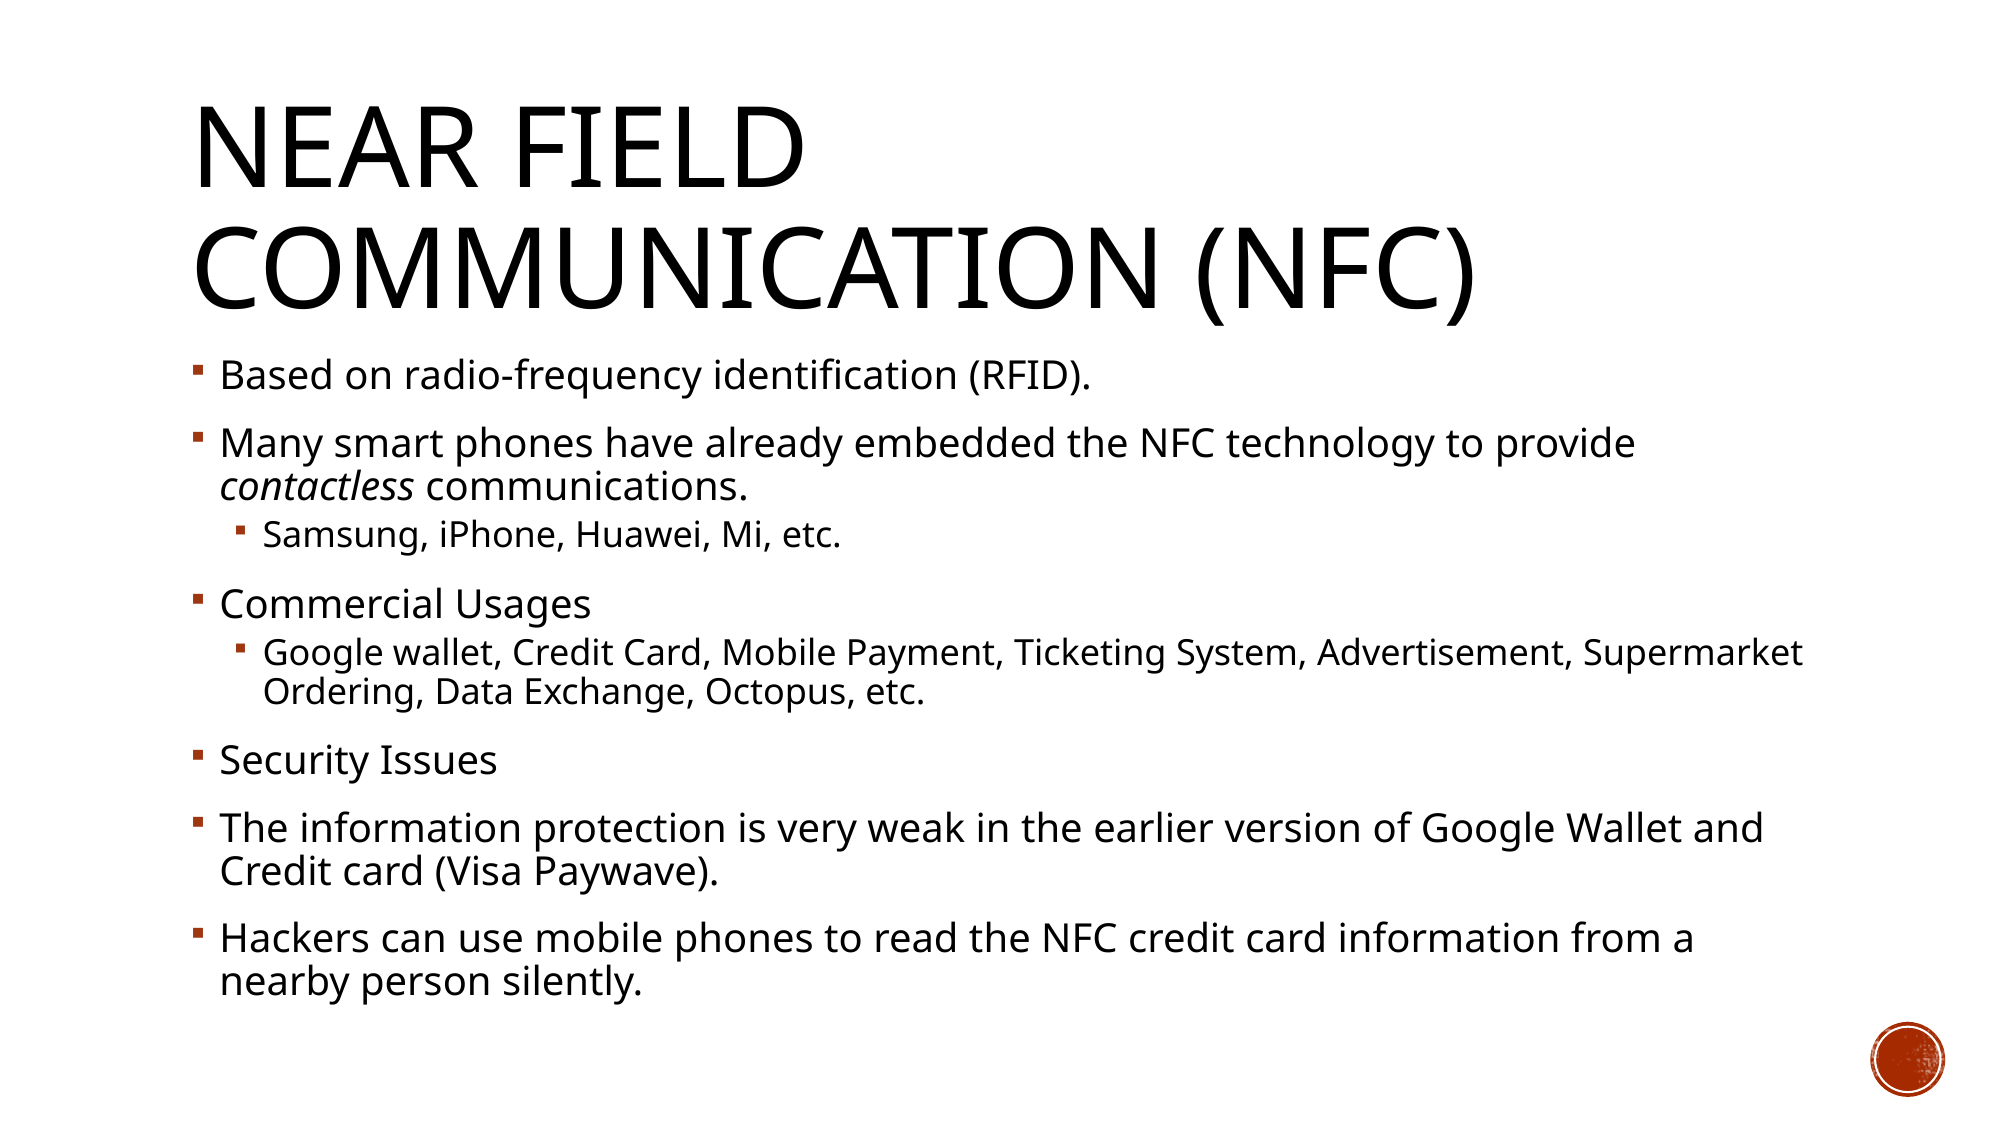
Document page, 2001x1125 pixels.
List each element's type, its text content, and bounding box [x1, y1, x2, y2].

title Near Field Communication (NFC) [175, 79, 1826, 344]
list Based on radio-frequency identification (RFID). Many smart phones have already embedded the NFC technology to provide contactless communications. Samsung, iPhone, Huawei, Mi, etc. Commercial Usages Google wallet, Credit Card, Mobile Payment, Ticketing System, Advertisement, Supermarket Ordering, Data Exchange, Octopus, etc. Security Issues The information protection is very weak in the earlier version of Google Wallet and Credit card (Visa Paywave). Hackers can use mobile phones to read the NFC credit card information from a nearby person silently. [175, 348, 1826, 1013]
